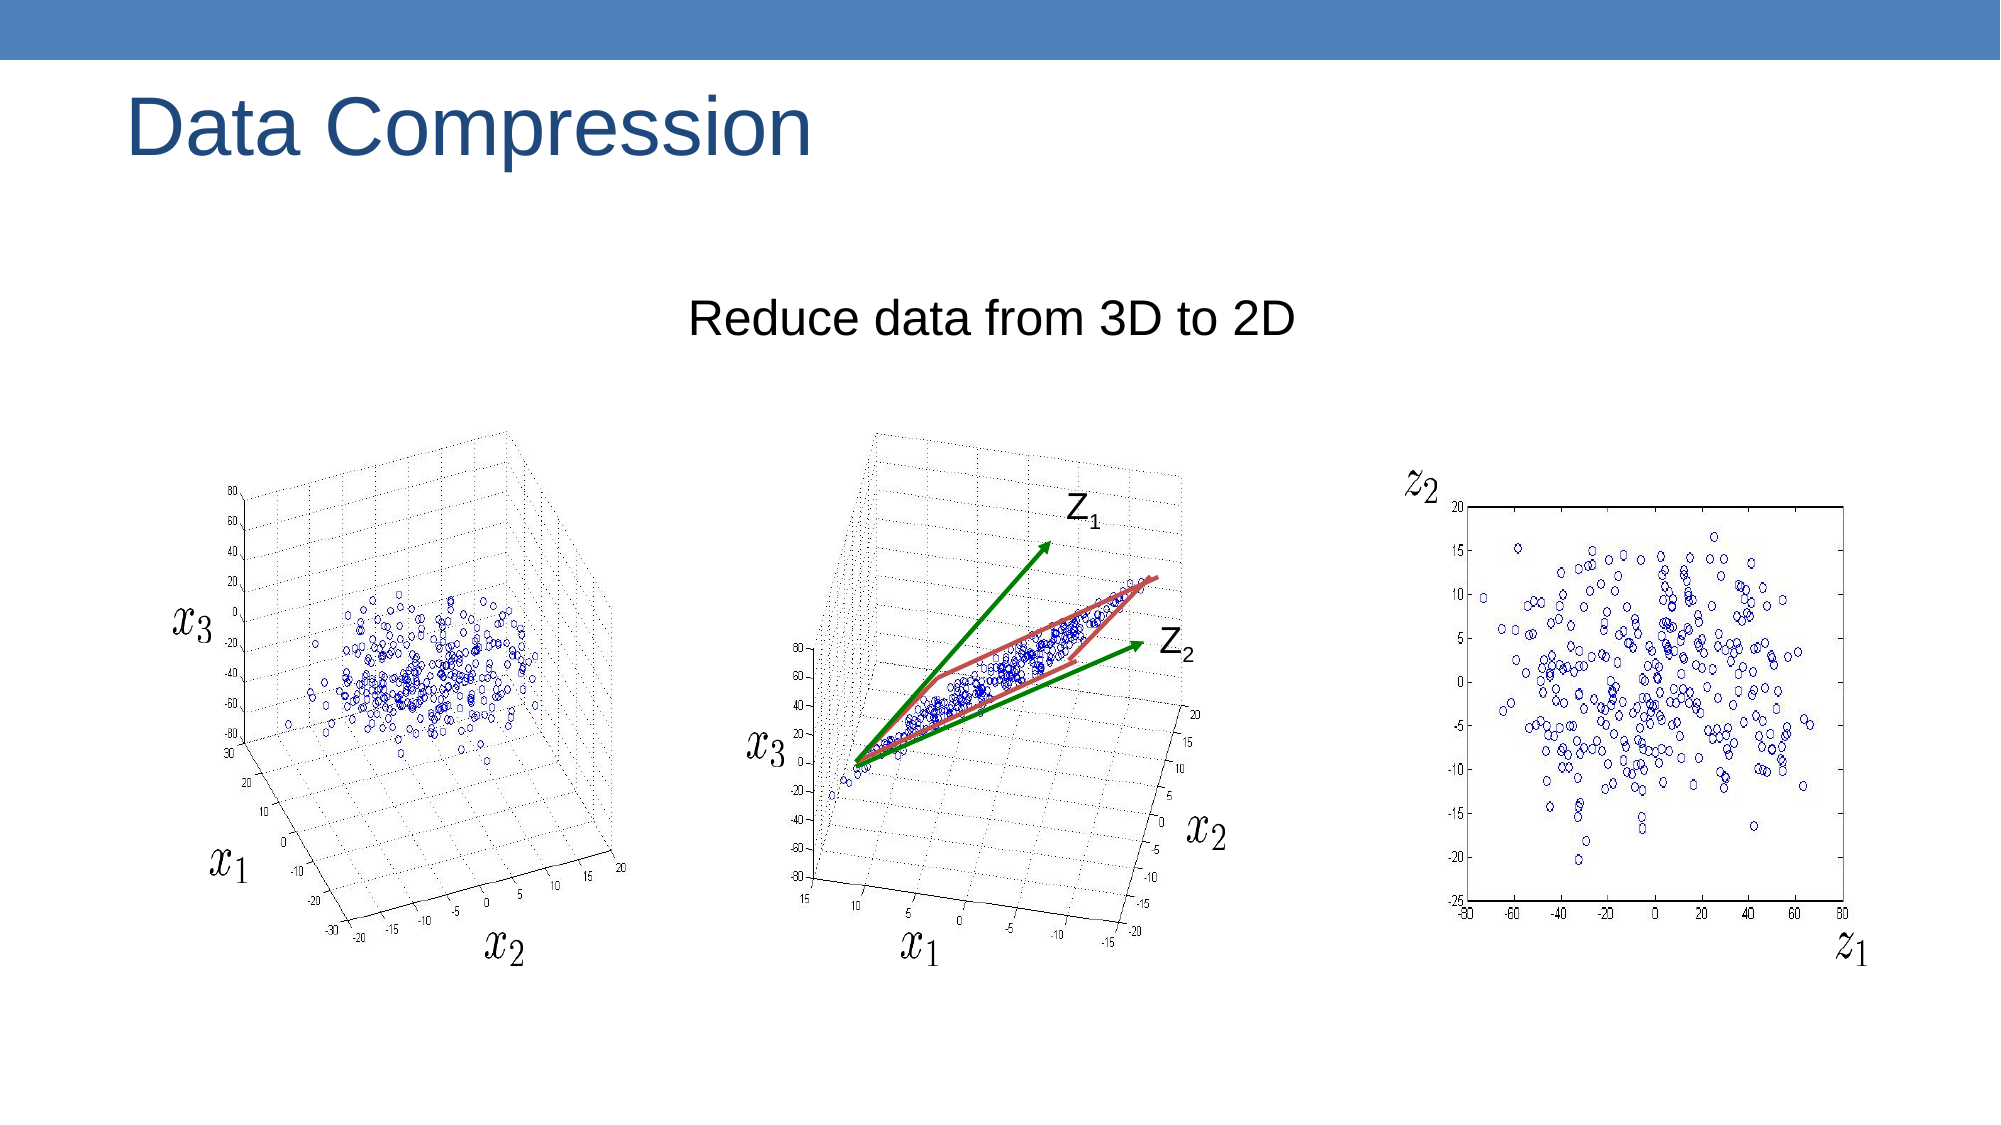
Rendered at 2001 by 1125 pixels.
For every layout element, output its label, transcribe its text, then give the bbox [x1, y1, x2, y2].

picture [172, 385, 655, 987]
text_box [1056, 576, 1066, 637]
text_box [1054, 638, 1145, 767]
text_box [1068, 576, 1151, 661]
picture [745, 387, 1225, 989]
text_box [1149, 576, 1159, 679]
text_box Reduce data from 3D to 2D [672, 278, 1423, 353]
text_box Data Compression [110, 64, 1675, 227]
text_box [855, 540, 1052, 763]
picture [1404, 469, 1888, 966]
